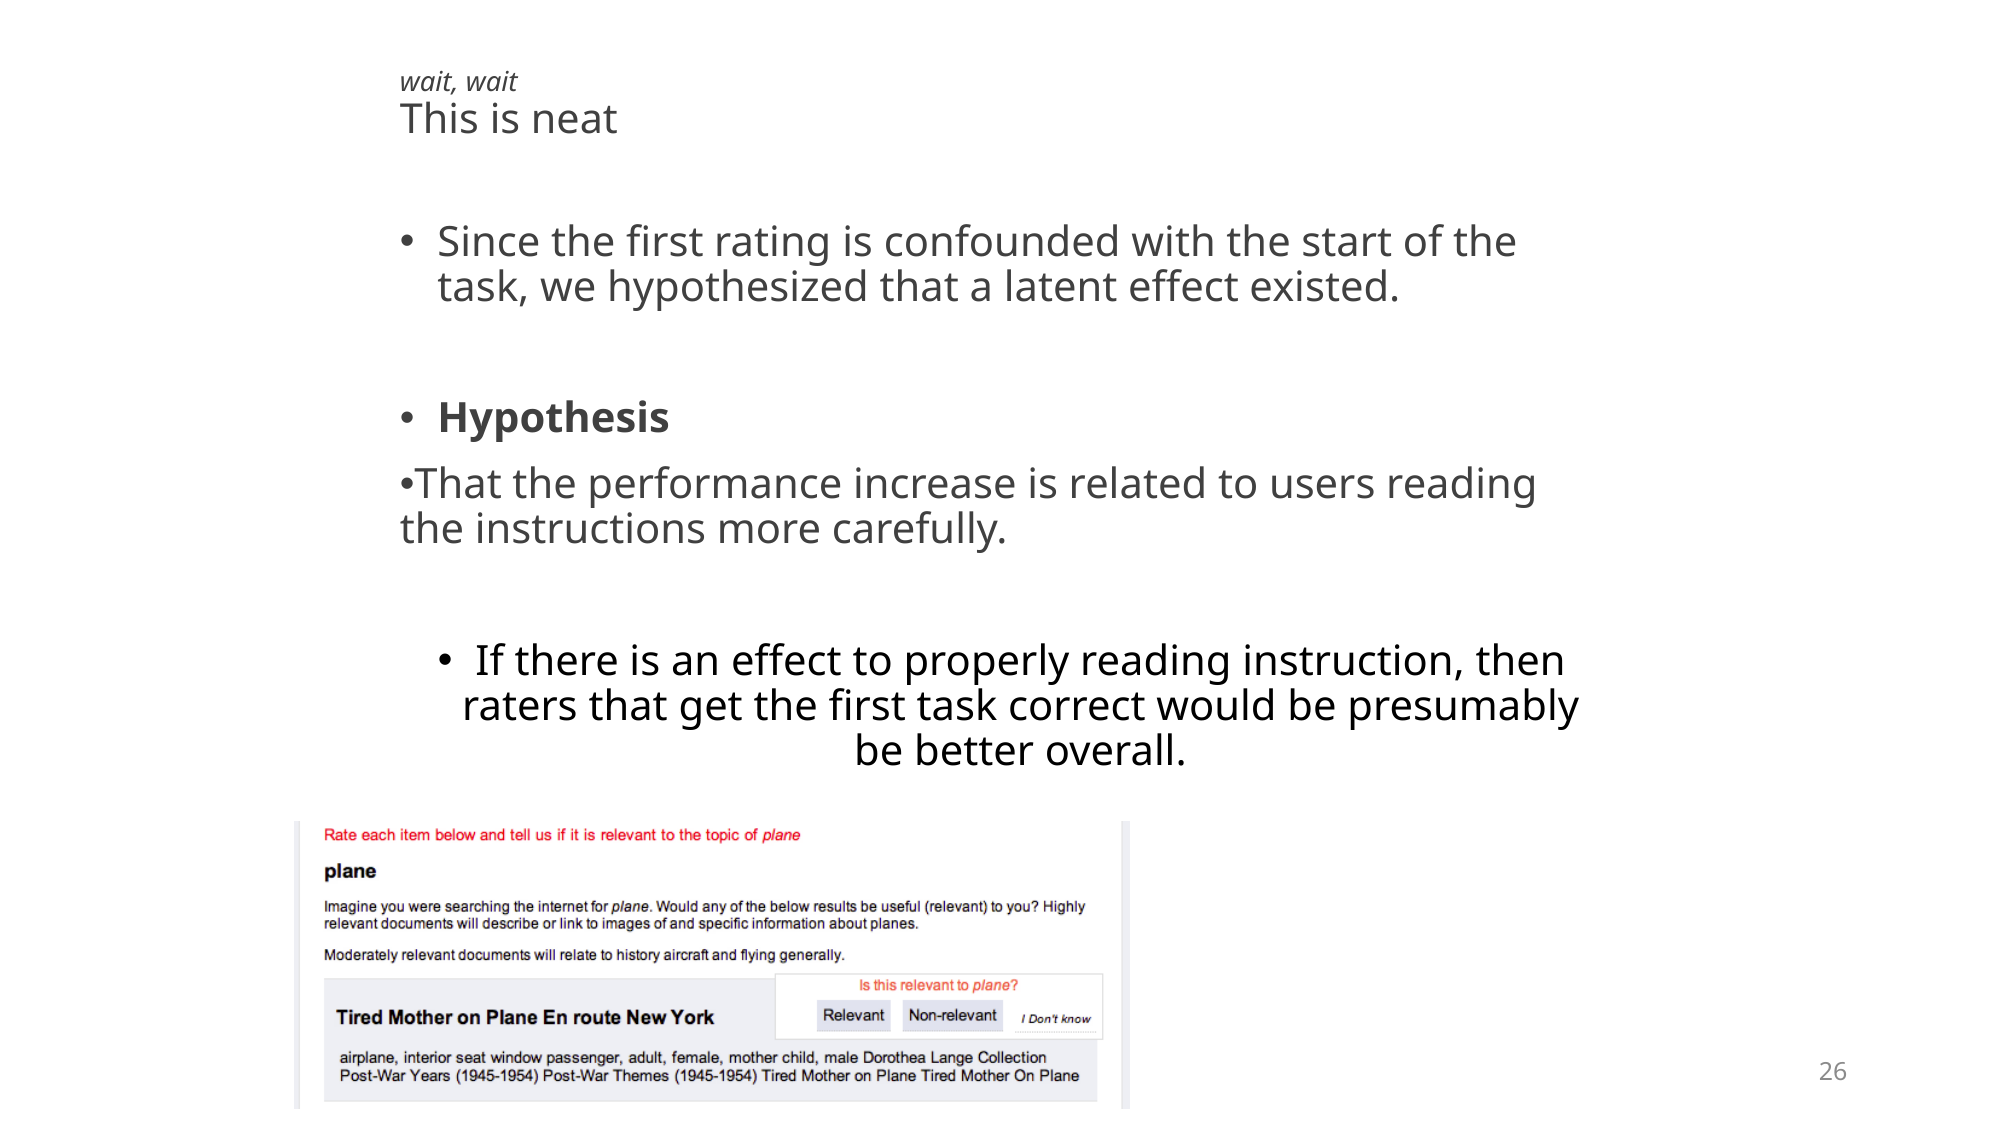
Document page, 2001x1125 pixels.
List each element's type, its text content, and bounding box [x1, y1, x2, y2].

title wait, wait This is neat [384, 60, 1619, 150]
list Since the first rating is confounded with the start of the task, we hypothesized that a latent effect existed. Hypothesis That the performance increase is related to users reading the instructions more carefully. If there is an effect to properly reading instruction, then raters that get the first task correct would be presumably be better overall. [384, 212, 1619, 1013]
picture [294, 821, 1130, 1109]
slide_number 26 [1412, 1042, 1863, 1103]
